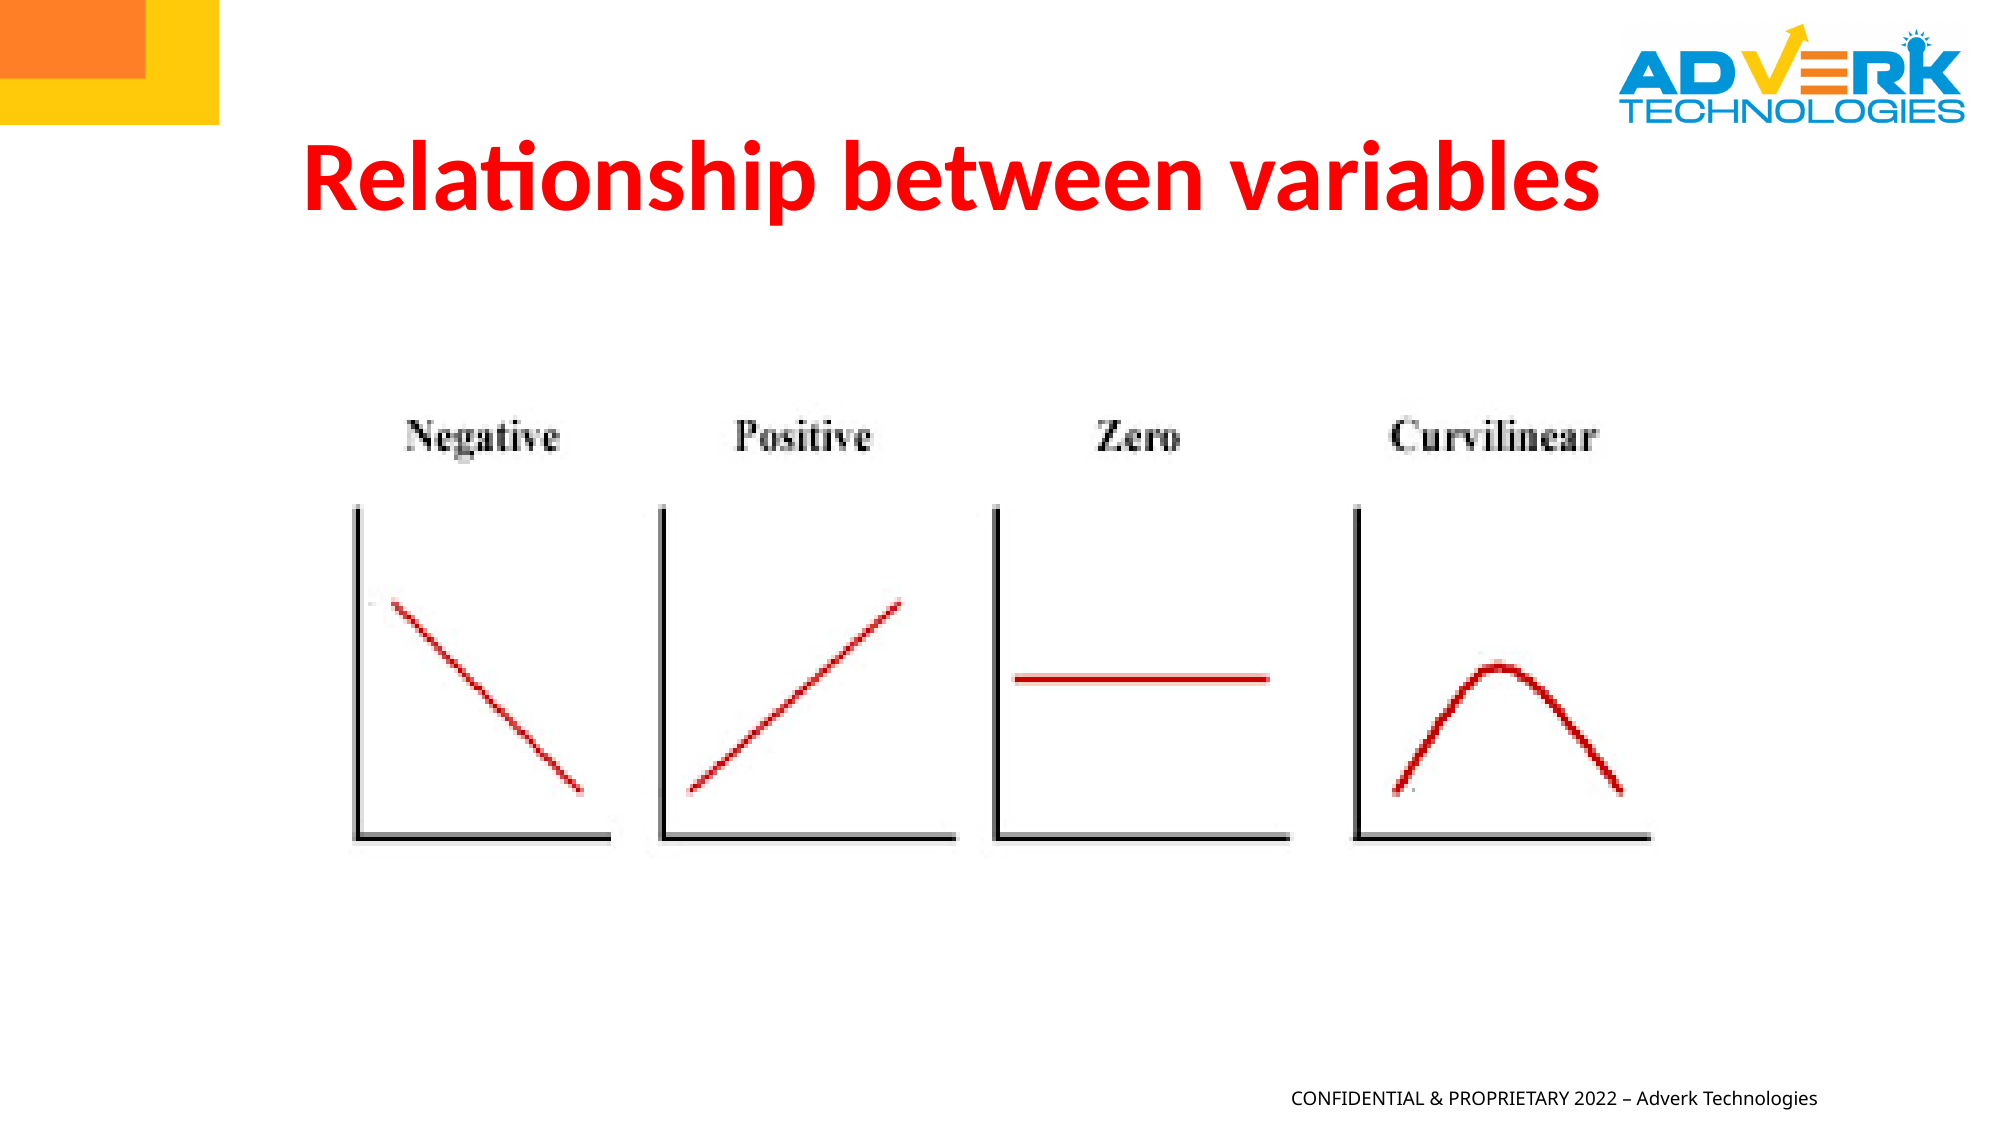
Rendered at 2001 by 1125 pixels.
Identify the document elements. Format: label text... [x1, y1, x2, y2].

picture [0, 0, 219, 125]
text_box Relationship between variables [287, 102, 1619, 238]
text_box CONFIDENTIAL & PROPRIETARY 2022 – Adverk Technologies [1249, 1080, 1859, 1116]
picture [329, 274, 1671, 926]
picture [1618, 22, 1967, 125]
